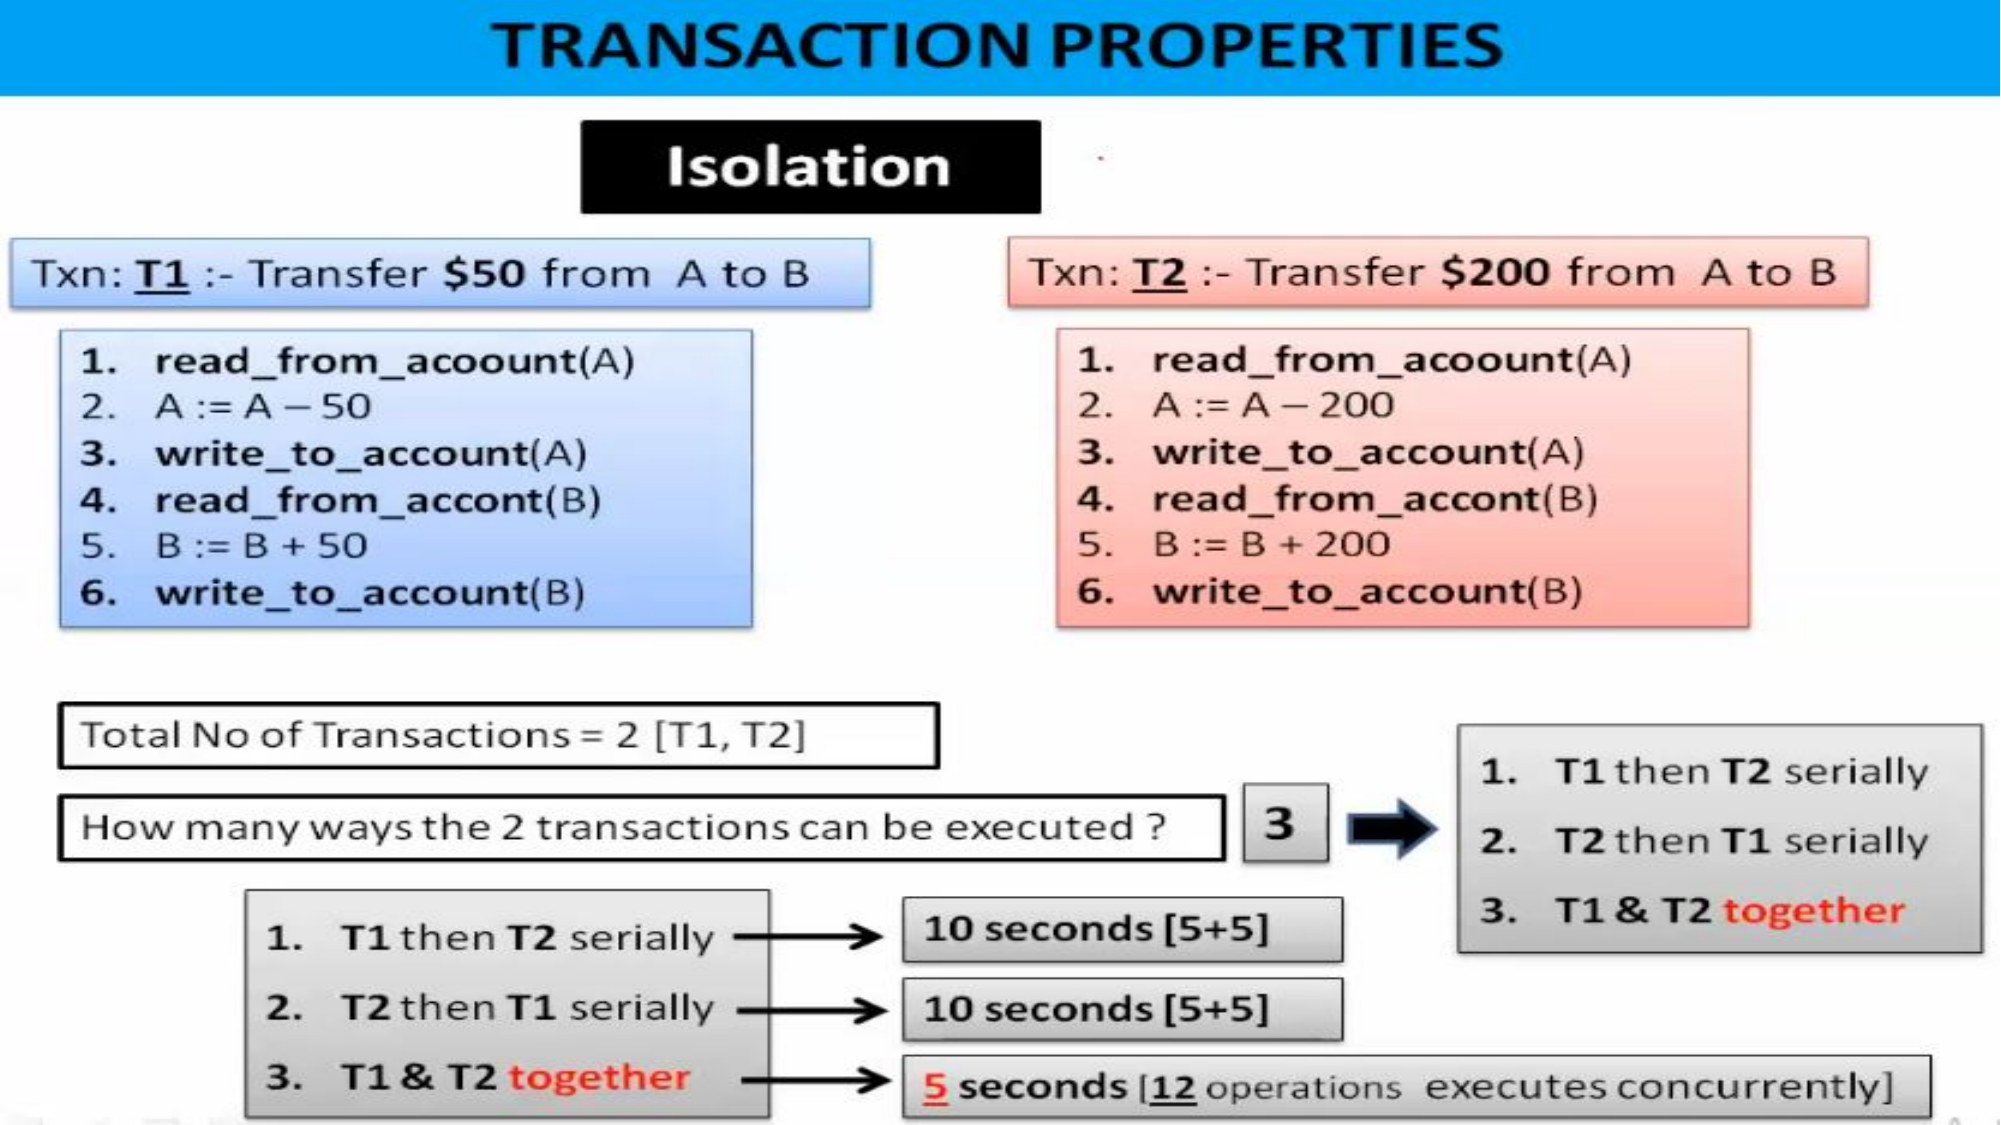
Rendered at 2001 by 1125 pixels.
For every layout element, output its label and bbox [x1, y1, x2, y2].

list [0, 0, 2000, 1125]
